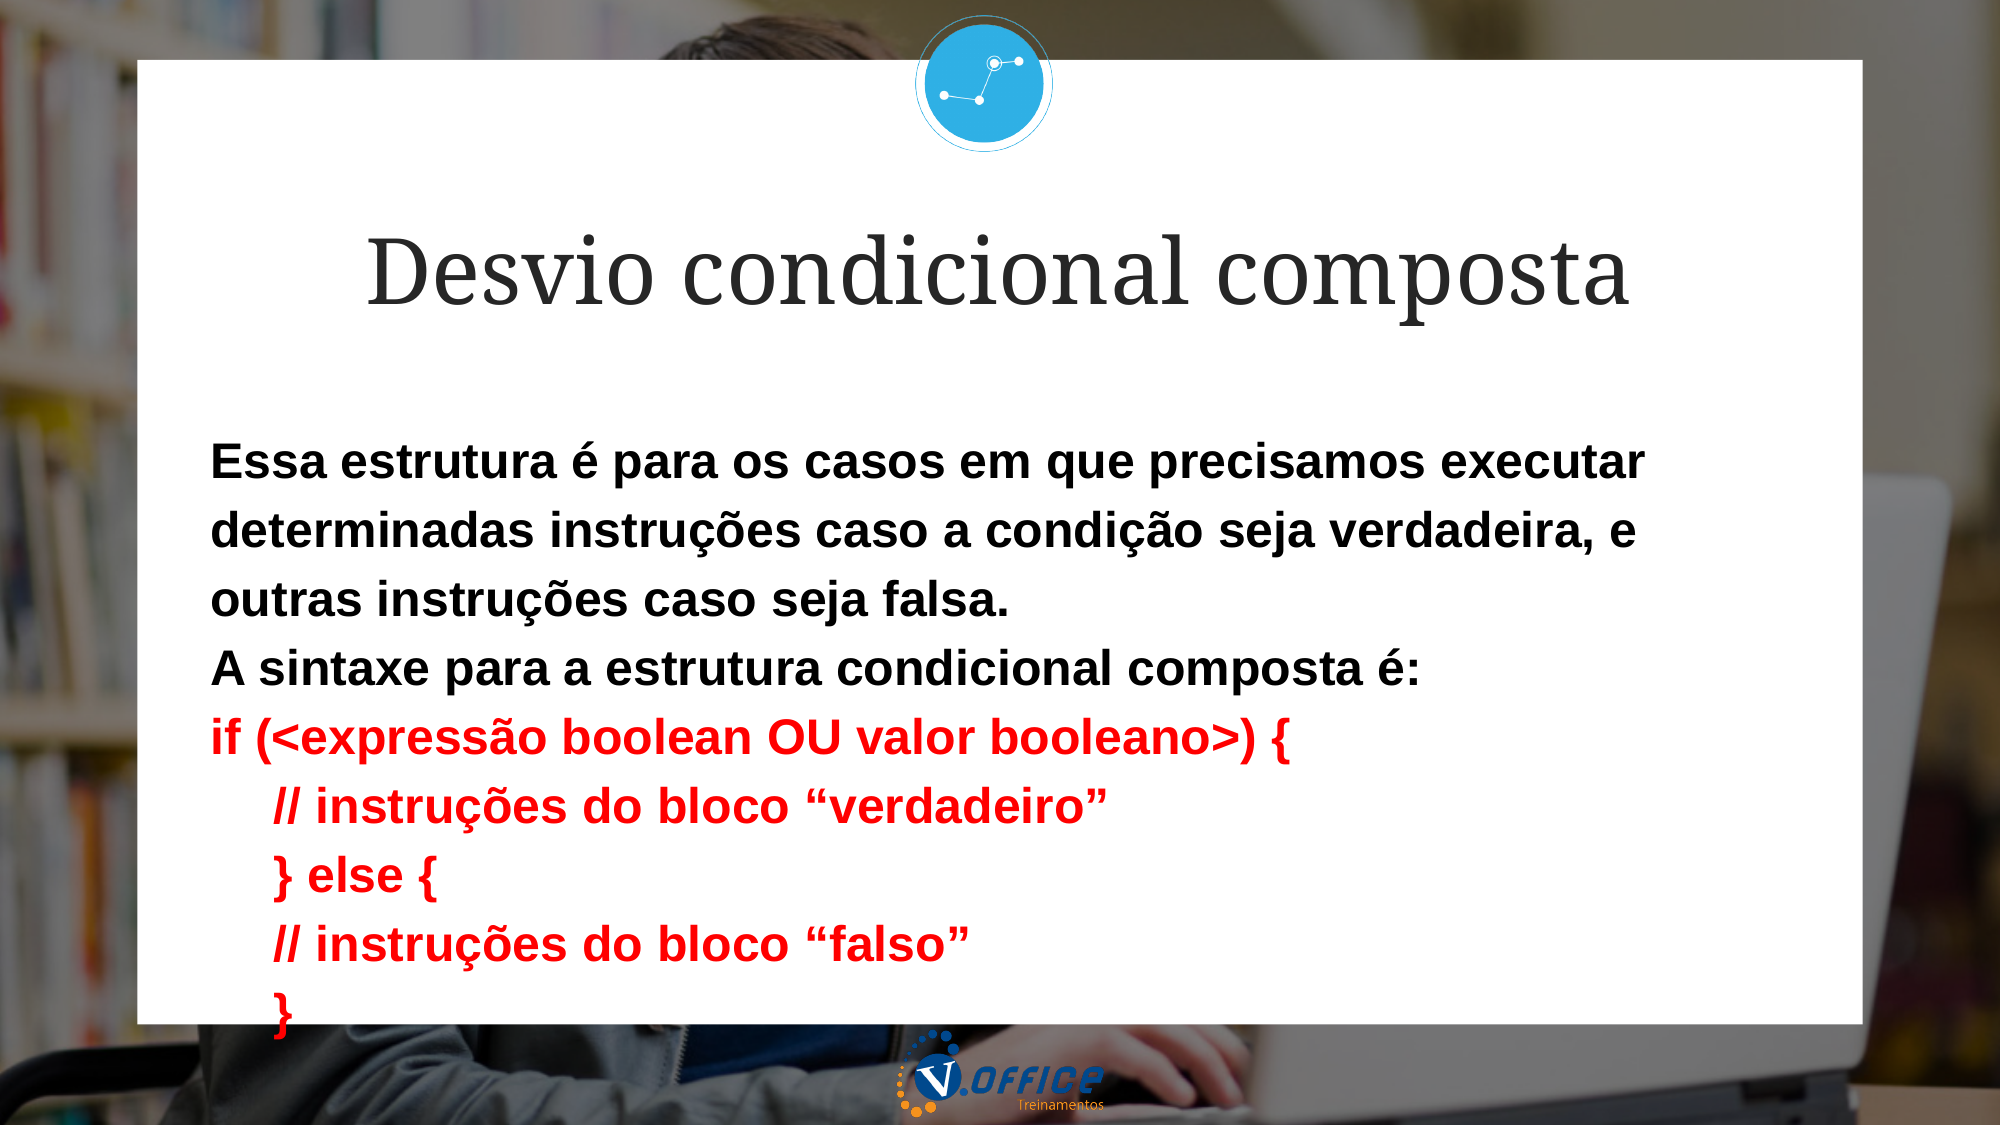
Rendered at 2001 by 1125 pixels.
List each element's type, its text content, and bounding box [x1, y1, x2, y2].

picture [0, 0, 2000, 1125]
text_box Essa estrutura é para os casos em que precisamos executar determinadas instruções caso a condição seja verdadeira, e outras instruções caso seja falsa. A sintaxe para a estrutura condicional composta é: if (<expressão boolean OU valor booleano>) { // instruções do bloco “verdadeiro” } else { // instruções do bloco “falso” } [195, 411, 1807, 1017]
text_box Desvio condicional composta [212, 161, 1788, 375]
